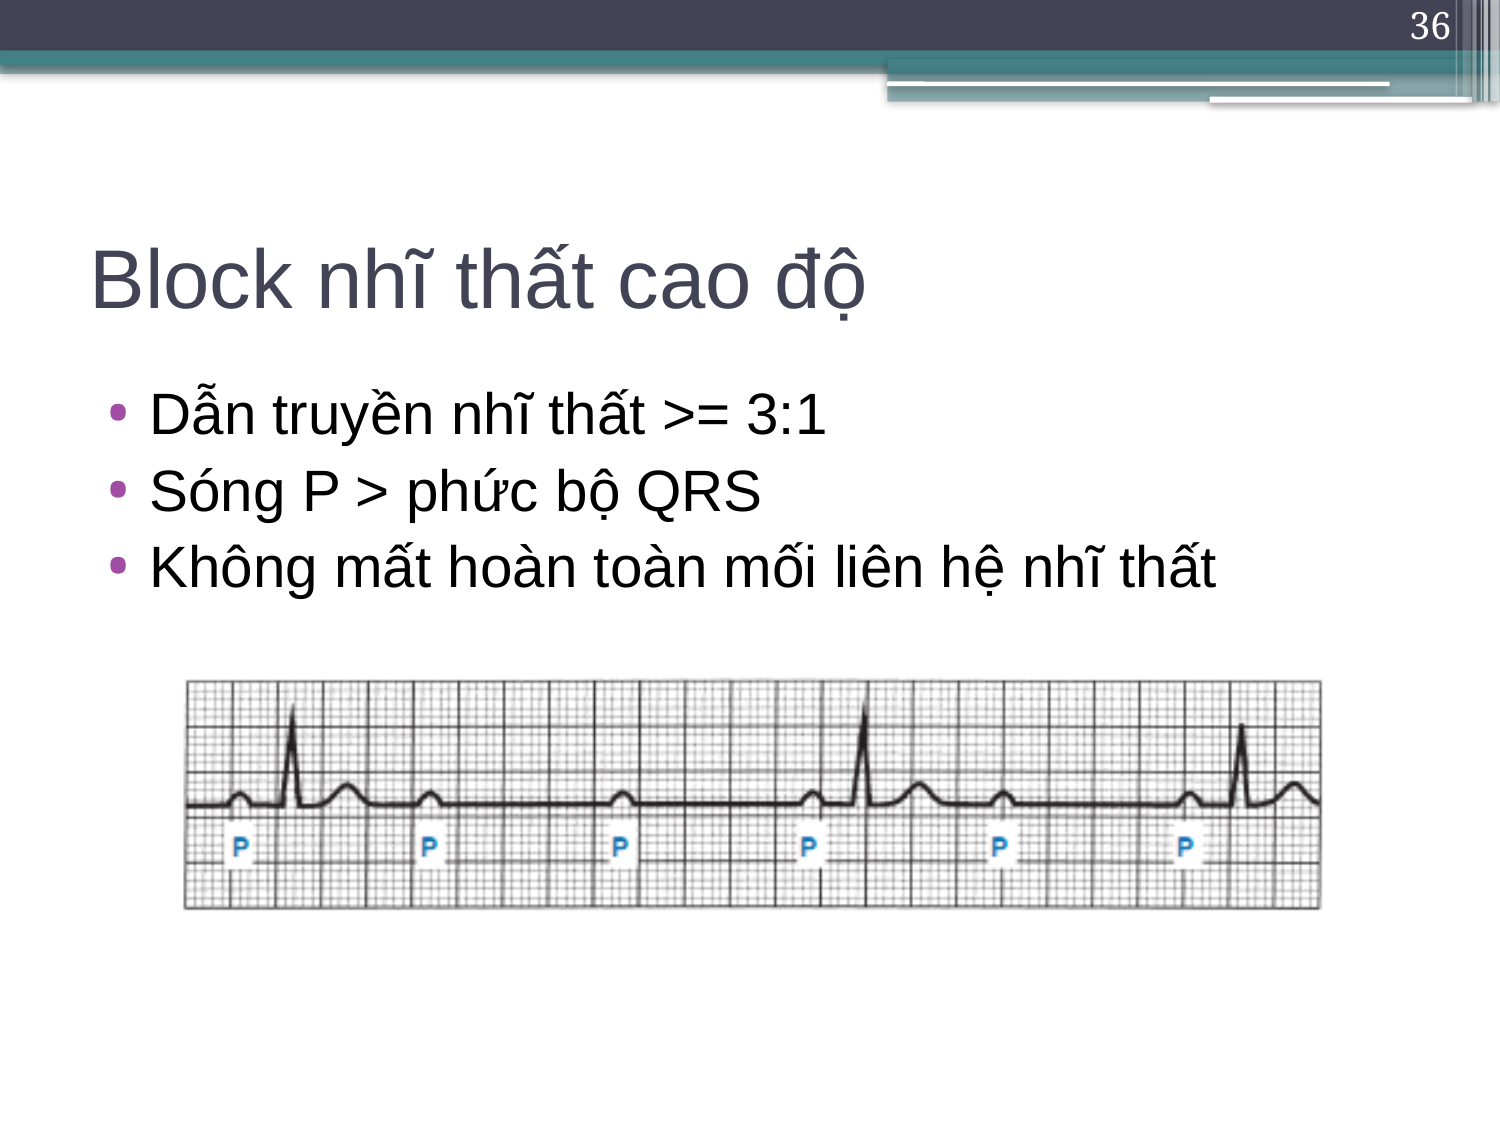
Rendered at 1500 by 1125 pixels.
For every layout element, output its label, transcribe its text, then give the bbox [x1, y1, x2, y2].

slide_number 36 [1341, 0, 1466, 61]
picture [182, 676, 1326, 913]
list Dẫn truyền nhĩ thất >= 3:1 Sóng P > phức bộ QRS Không mất hoàn toàn mối liên hệ nhĩ thất [75, 368, 1425, 1079]
title Block nhĩ thất cao độ [75, 187, 1425, 363]
